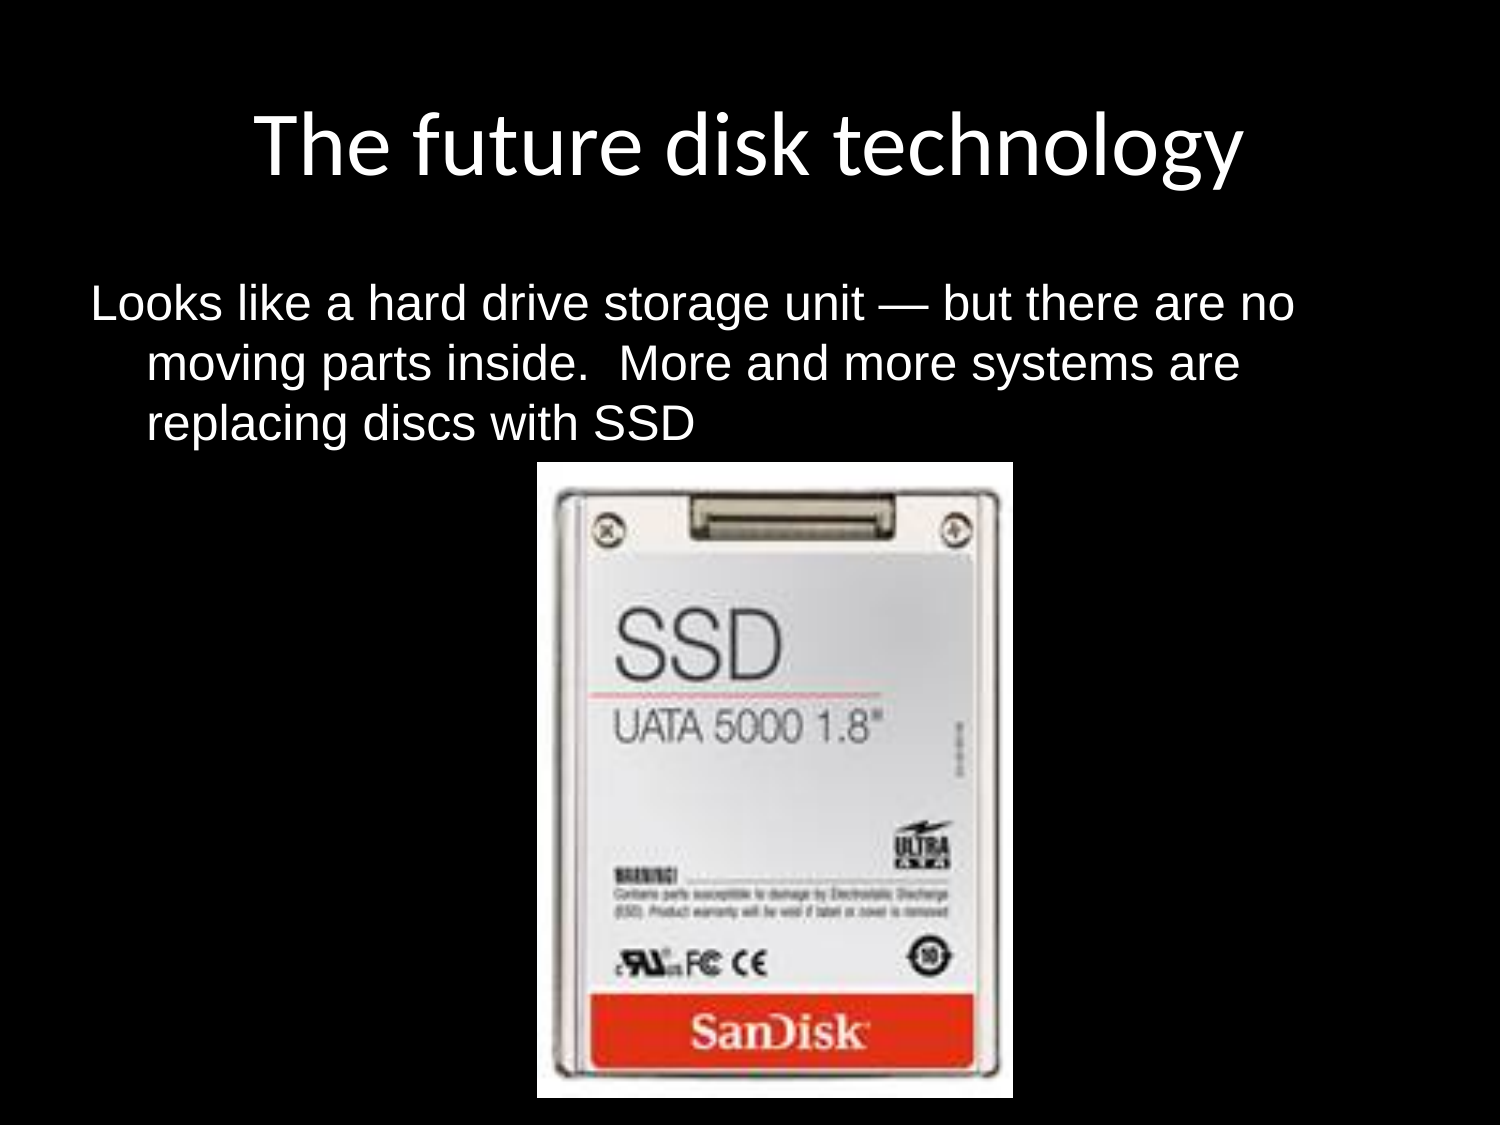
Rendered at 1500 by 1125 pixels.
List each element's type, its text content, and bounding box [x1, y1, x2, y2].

title The future disk technology [75, 45, 1425, 233]
list Looks like a hard drive storage unit — but there are no moving parts inside. More and more systems are replacing discs with SSD [75, 262, 1425, 1005]
picture [537, 461, 1013, 1099]
